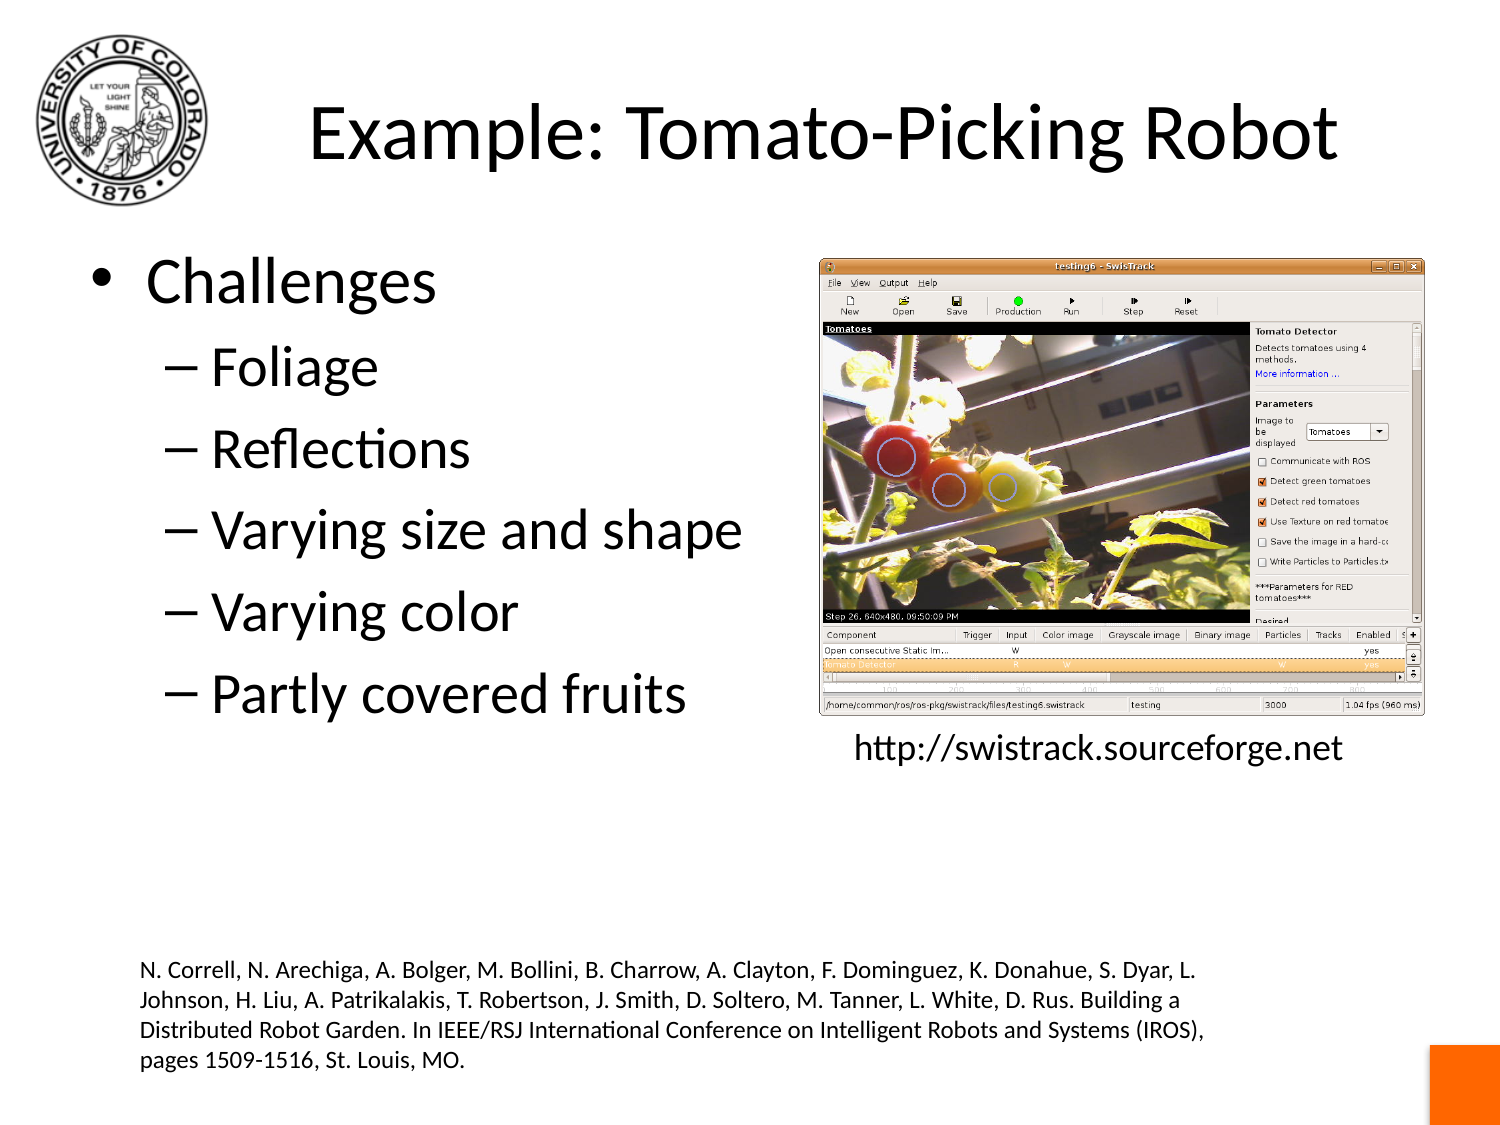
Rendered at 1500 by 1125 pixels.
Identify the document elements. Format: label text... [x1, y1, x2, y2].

title Example: Tomato-Picking Robot [225, 33, 1425, 221]
picture [819, 258, 1426, 717]
picture [33, 33, 211, 209]
list Challenges Foliage Reflections Varying size and shape Varying color Partly covered fruits [75, 229, 760, 1083]
text_box http://swistrack.sourceforge.net [838, 724, 1359, 776]
text_box N. Correll, N. Arechiga, A. Bolger, M. Bollini, B. Charrow, A. Clayton, F. Dominguez, K. Donahue, S. Dyar, L. Johnson, H. Liu, A. Patrikalakis, T. Robertson, J. Smith, D. Soltero, M. Tanner, L. White, D. Rus. Building a Distributed Robot Garden. In IEEE/RSJ International Conference on Intelligent Robots and Systems (IROS), pages 1509-1516, St. Louis, MO. [124, 946, 1250, 1081]
